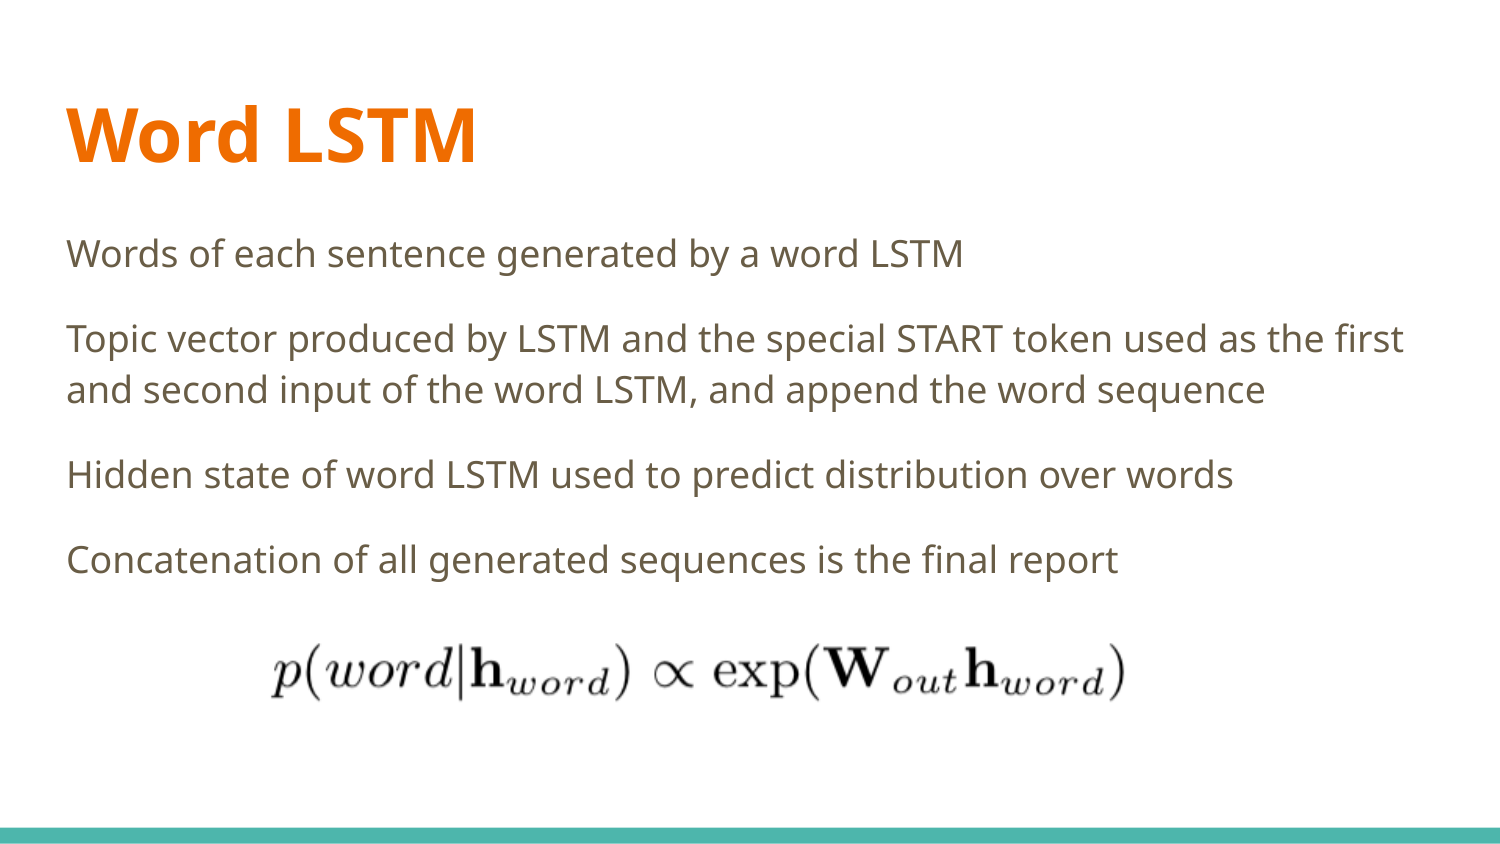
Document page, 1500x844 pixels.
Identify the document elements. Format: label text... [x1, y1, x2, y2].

list Words of each sentence generated by a word LSTM Topic vector produced by LSTM and the special START token used as the first and second input of the word LSTM, and append the word sequence Hidden state of word LSTM used to predict distribution over words Concatenation of all generated sequences is the final report [51, 207, 1449, 750]
picture [248, 604, 1168, 715]
title Word LSTM [51, 72, 1449, 189]
